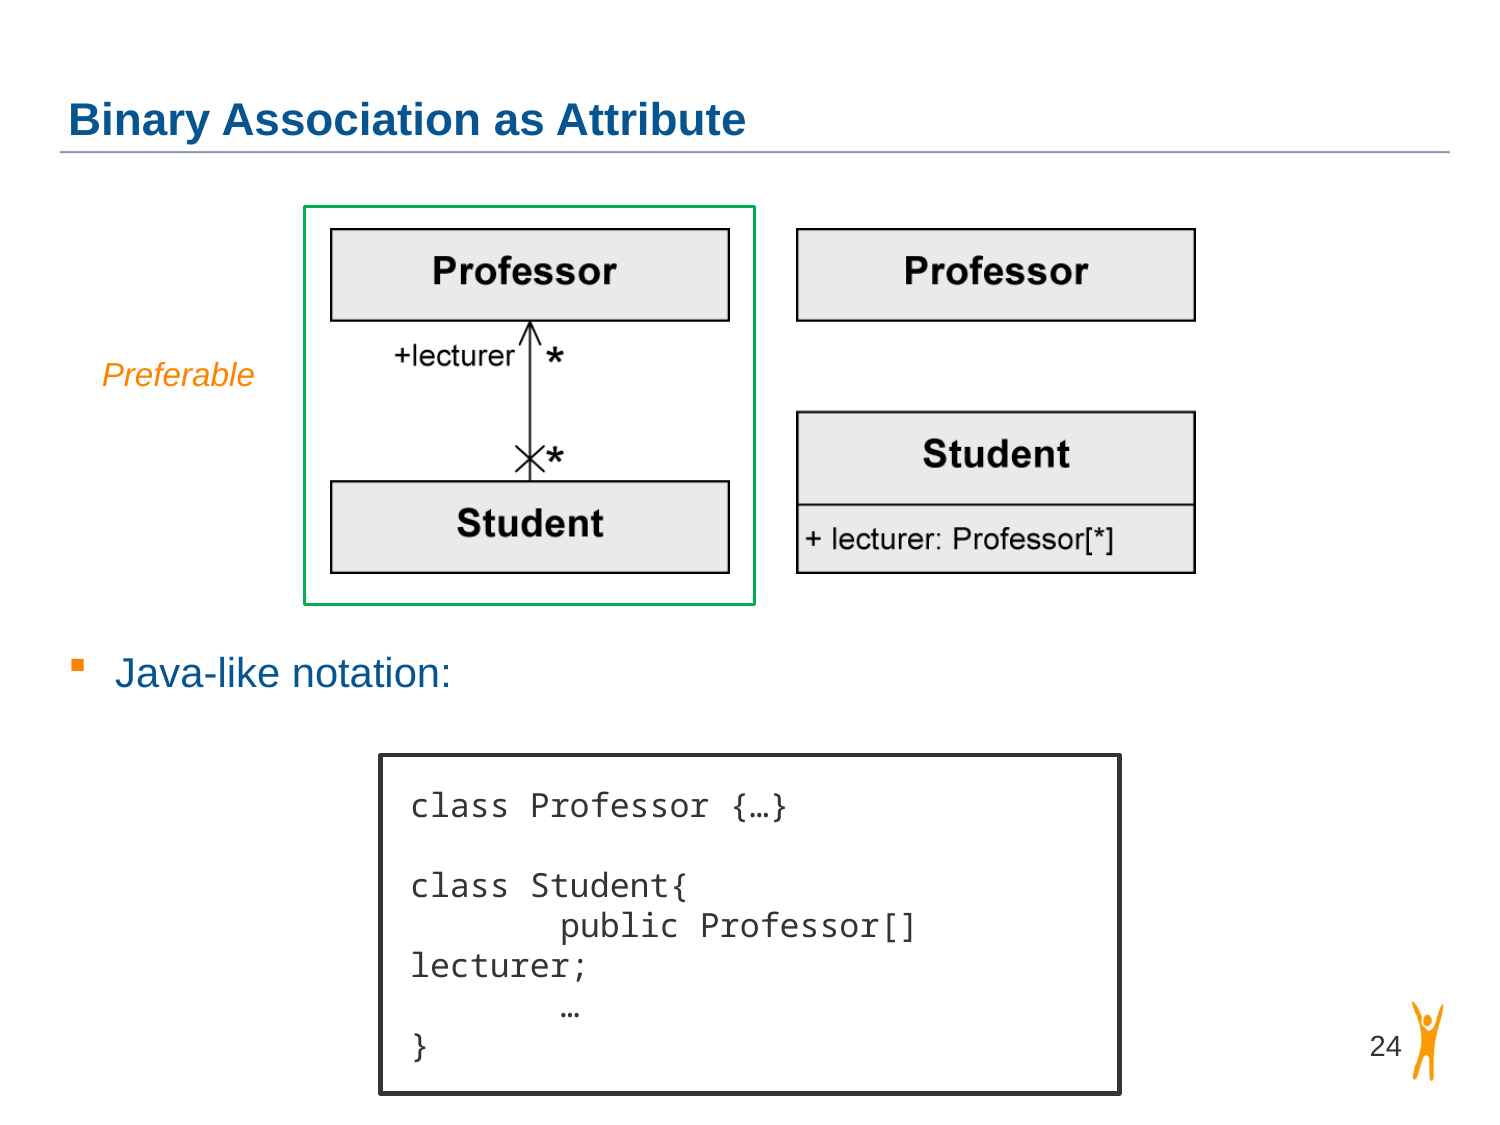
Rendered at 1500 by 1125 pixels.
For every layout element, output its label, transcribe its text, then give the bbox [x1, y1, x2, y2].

picture [1400, 991, 1494, 1125]
slide_number 24 [1241, 1019, 1418, 1095]
title Binary Association as Attribute [52, 24, 1454, 153]
picture [795, 228, 1196, 574]
picture [0, 142, 1500, 163]
text_box class Professor {…} class Student{ public Professor[] lecturer; … } [378, 753, 1122, 1096]
list Java-like notation: [52, 187, 1454, 962]
text_box Preferable [87, 345, 271, 401]
text_box [304, 206, 755, 605]
picture [330, 228, 731, 574]
